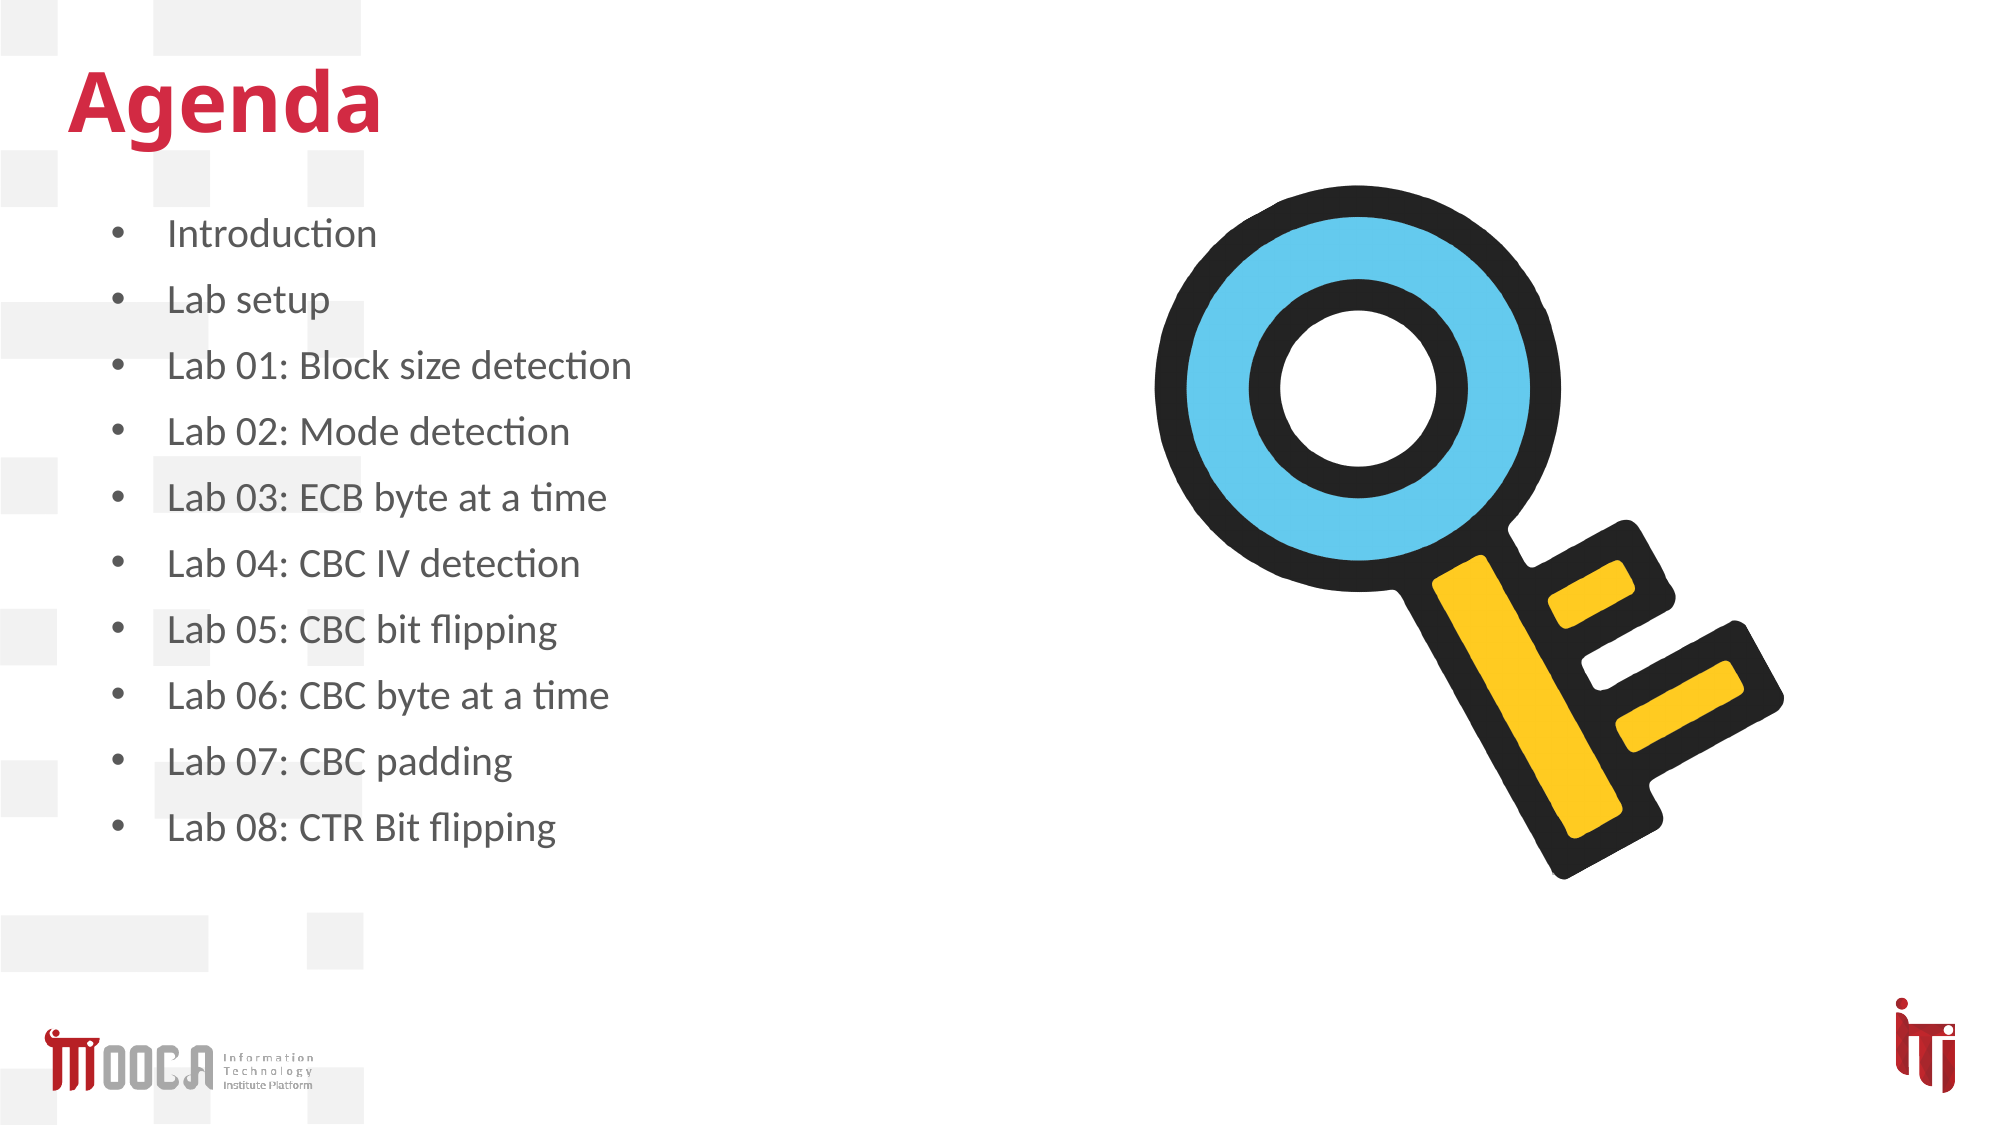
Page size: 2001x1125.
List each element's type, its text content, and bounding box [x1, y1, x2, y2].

subtitle Introduction Lab setup Lab 01: Block size detection Lab 02: Mode detection Lab 03: ECB byte at a time Lab 04: CBC IV detection Lab 05: CBC bit flipping Lab 06: CBC byte at a time Lab 07: CBC padding Lab 08: CTR Bit flipping [364, 204, 1334, 1013]
picture [1890, 984, 1963, 1093]
title Agenda [364, 46, 870, 159]
picture [0, 0, 364, 1125]
picture [1048, 104, 1811, 971]
